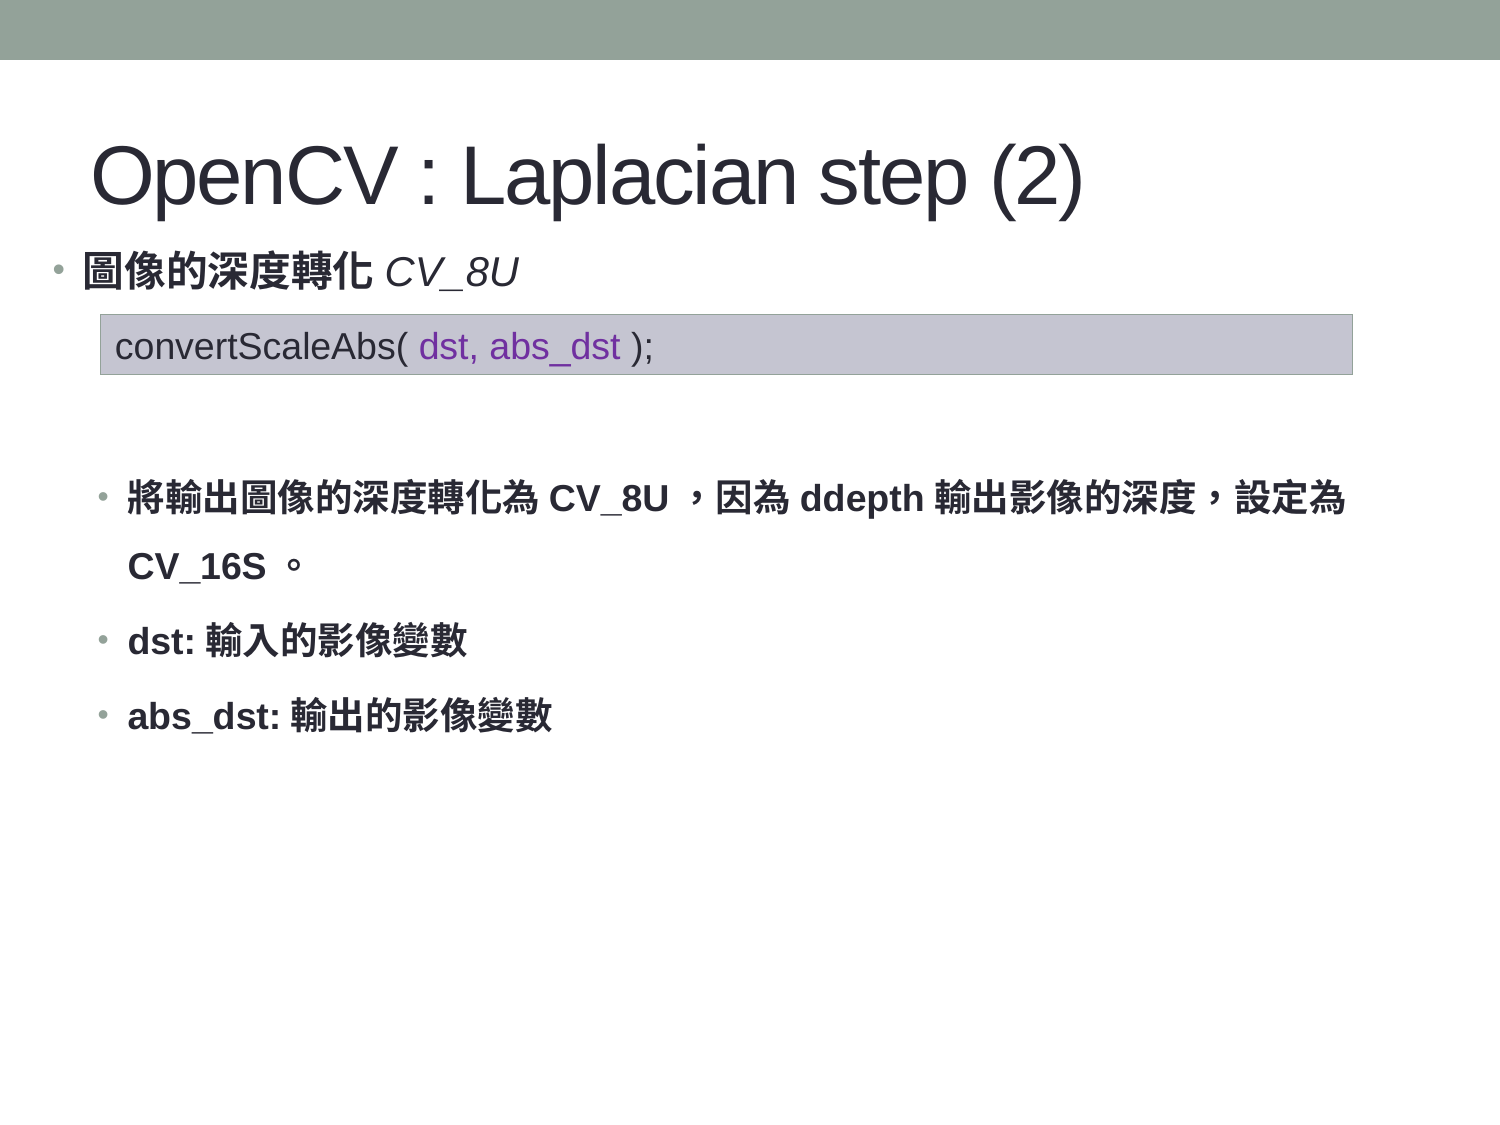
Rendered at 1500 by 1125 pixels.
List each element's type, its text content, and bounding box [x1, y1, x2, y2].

text_box 圖像的深度轉化CV_8U 將輸出圖像的深度轉化為CV_8U，因為ddepth輸出影像的深度，設定為CV_16S。 dst:輸入的影像變數 abs_dst:輸出的影像變數 [37, 178, 1463, 1125]
title OpenCV : Laplacian step (2) [75, 90, 1425, 253]
text_box convertScaleAbs( dst, abs_dst ); [100, 314, 1353, 375]
